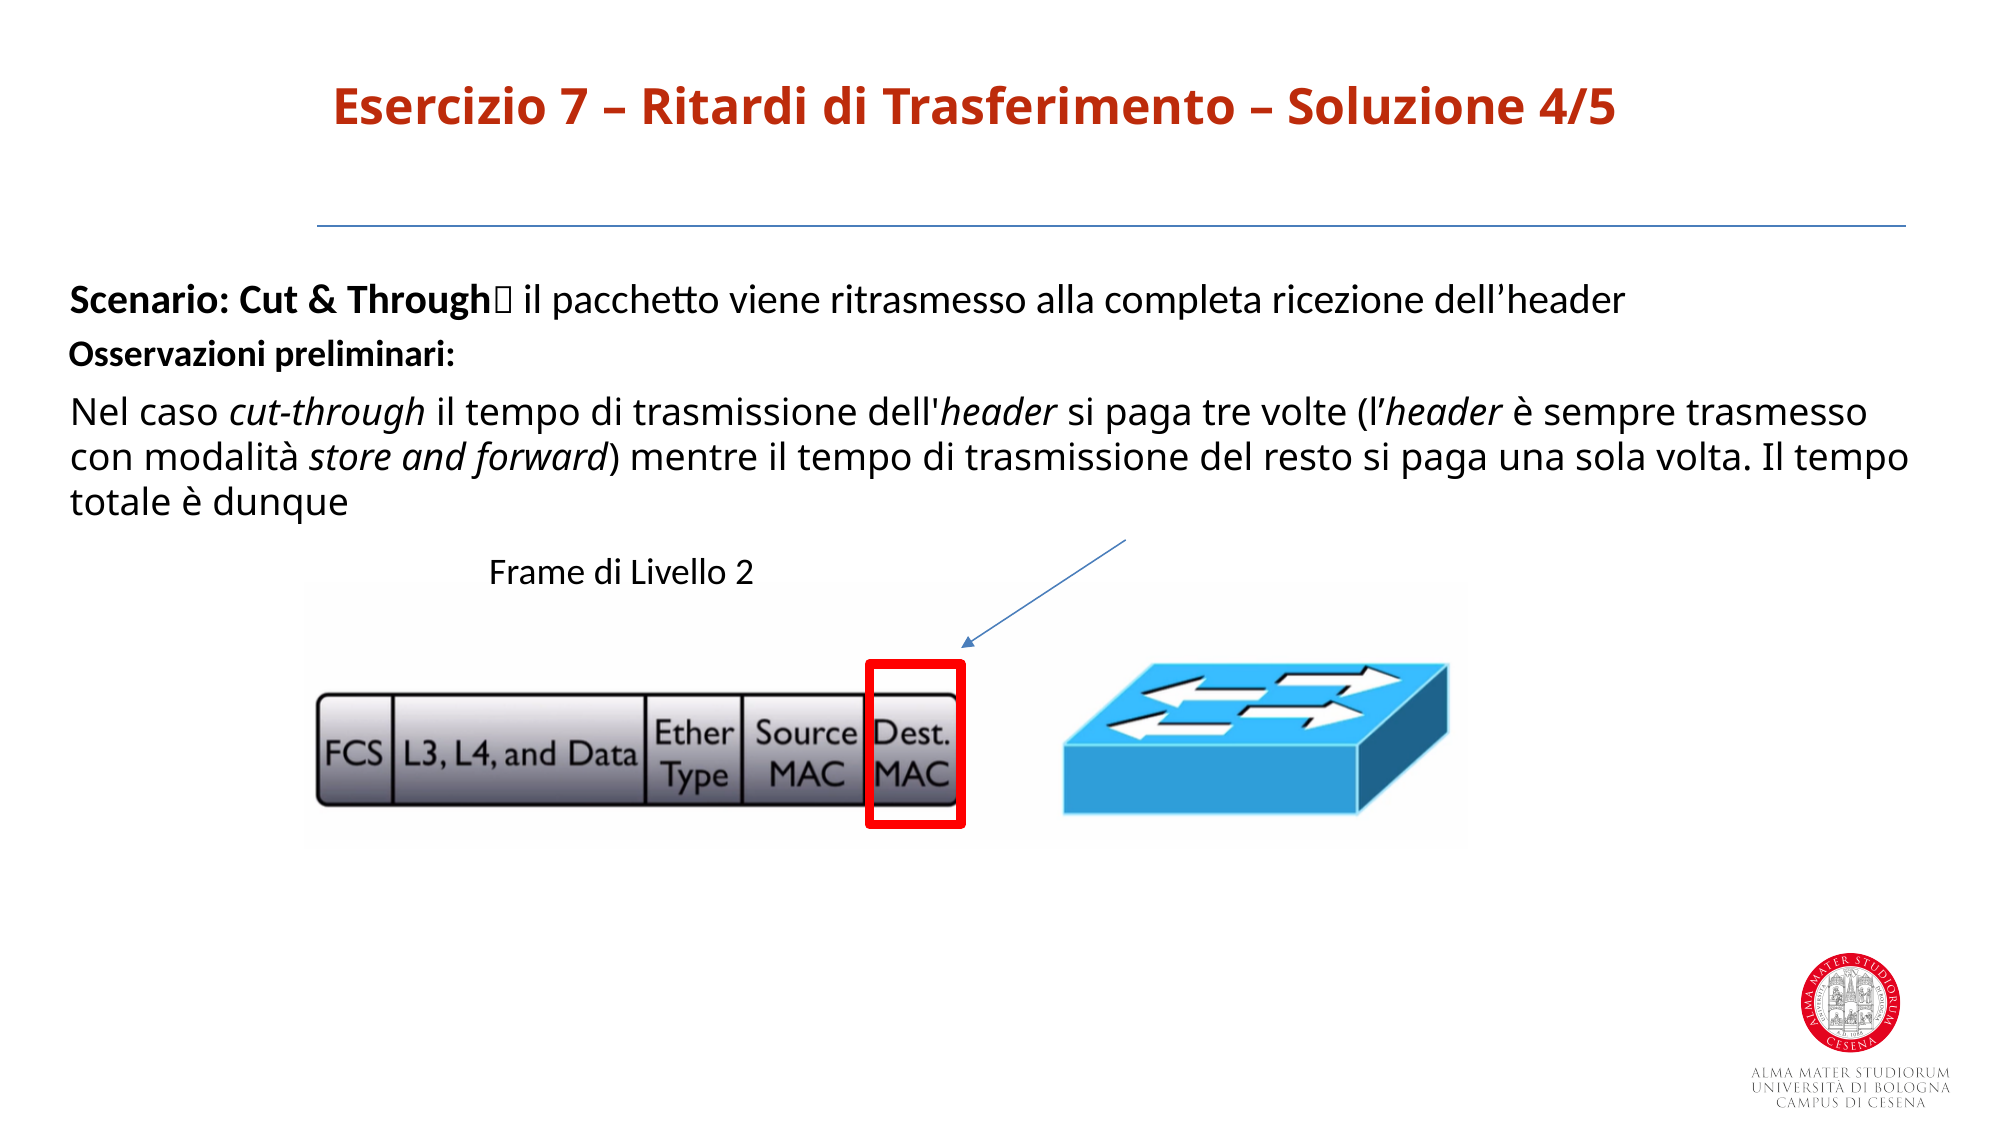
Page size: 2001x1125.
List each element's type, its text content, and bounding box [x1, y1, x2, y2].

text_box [960, 539, 1126, 649]
title Esercizio 7 – Ritardi di Trasferimento – Soluzione 4/5 [317, 81, 1706, 191]
picture [304, 581, 1469, 849]
text_box Nel caso cut-through il tempo di trasmissione dell'header si paga tre volte (l’header è sempre trasmesso con modalità store and forward) mentre il tempo di trasmissione del resto si paga una sola volta. Il tempo totale è dunque [55, 380, 1945, 530]
text_box Frame di Livello 2 [474, 539, 770, 580]
text_box Osservazioni preliminari: [54, 321, 472, 381]
text_box Scenario: Cut & Through il pacchetto viene ritrasmesso alla completa ricezione dell’header [55, 264, 1962, 329]
picture [1720, 933, 1981, 1118]
